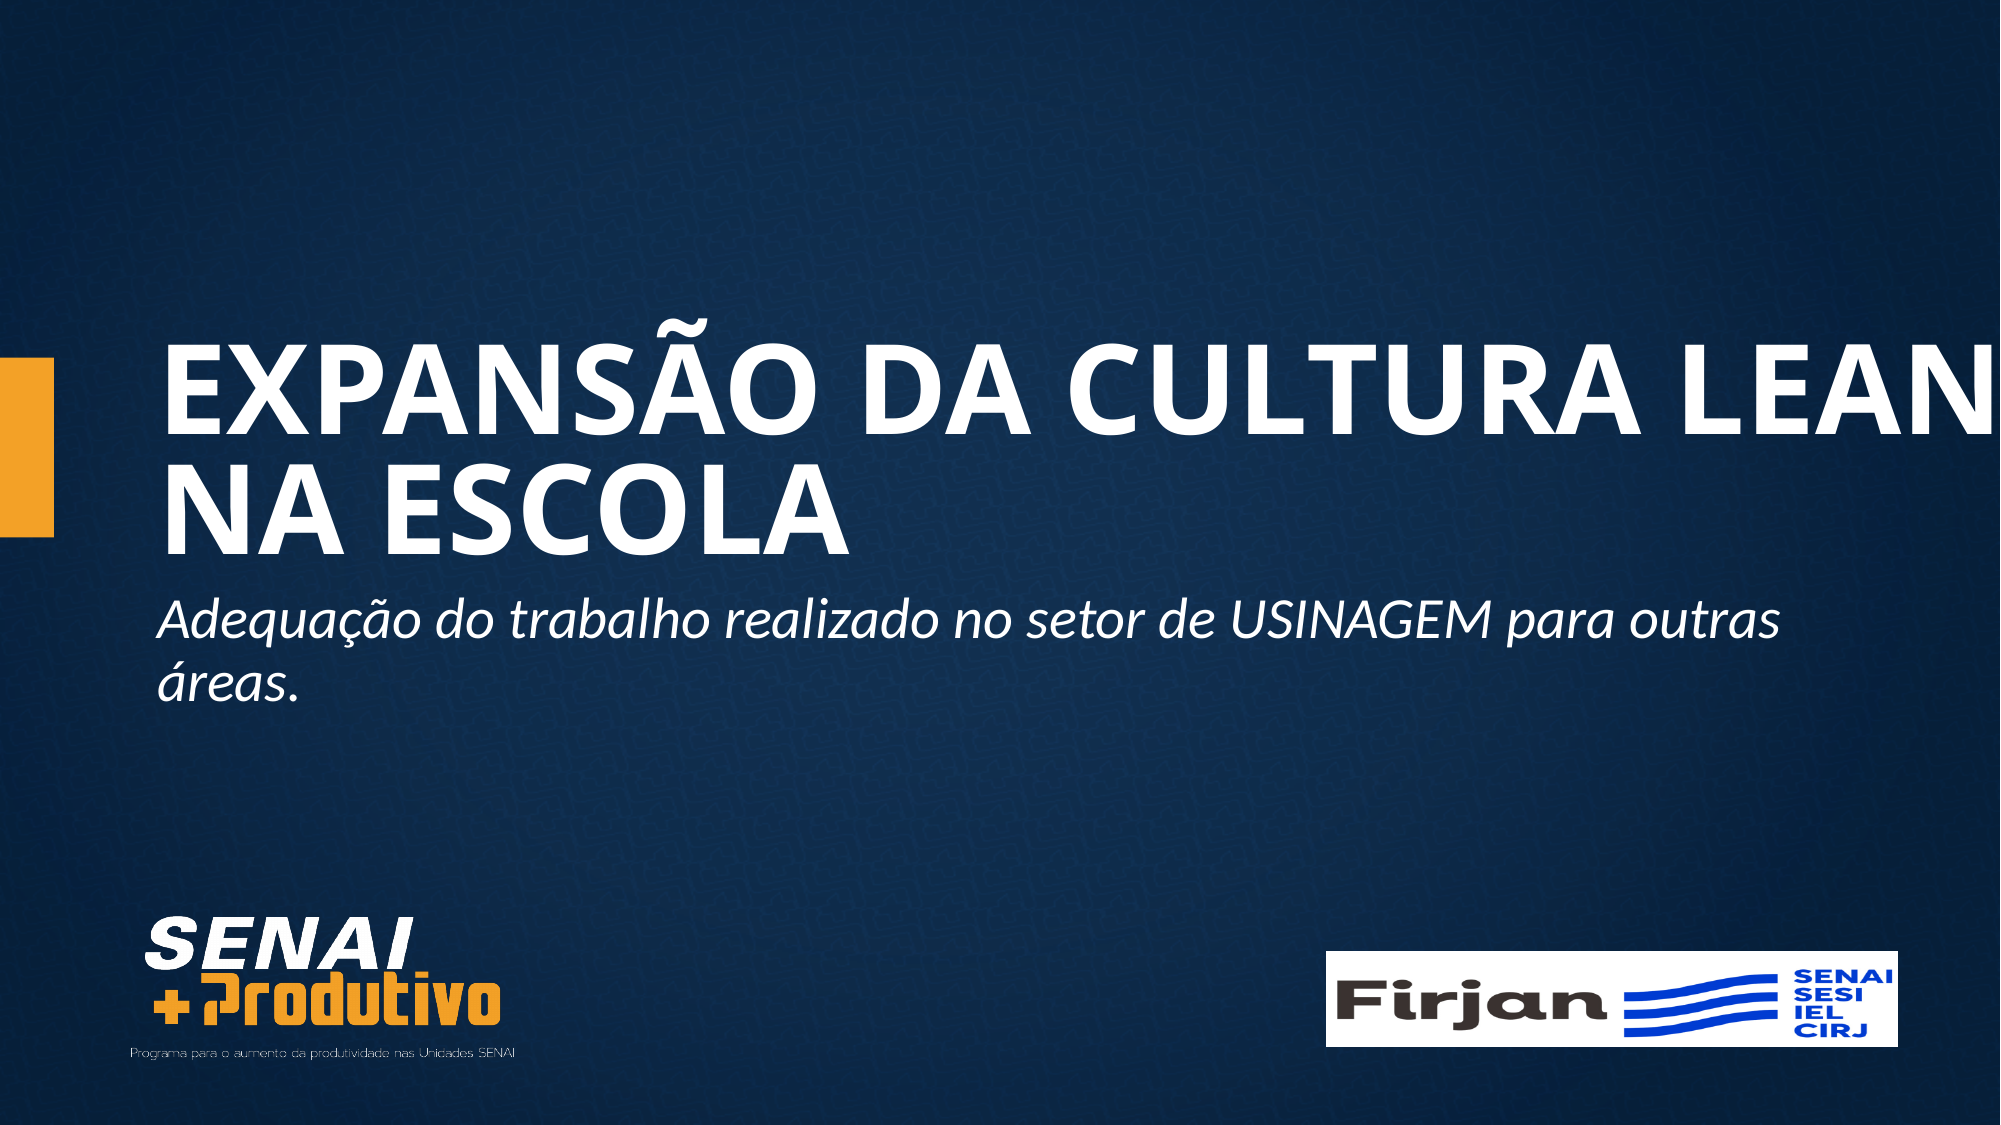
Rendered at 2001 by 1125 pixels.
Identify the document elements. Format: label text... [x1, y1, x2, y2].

title EXPANSÃO DA CULTURA LEAN NA ESCOLA [142, 337, 2000, 579]
picture [0, 0, 2000, 1125]
subtitle Adequação do trabalho realizado no setor de USINAGEM para outras áreas. [142, 580, 1806, 869]
